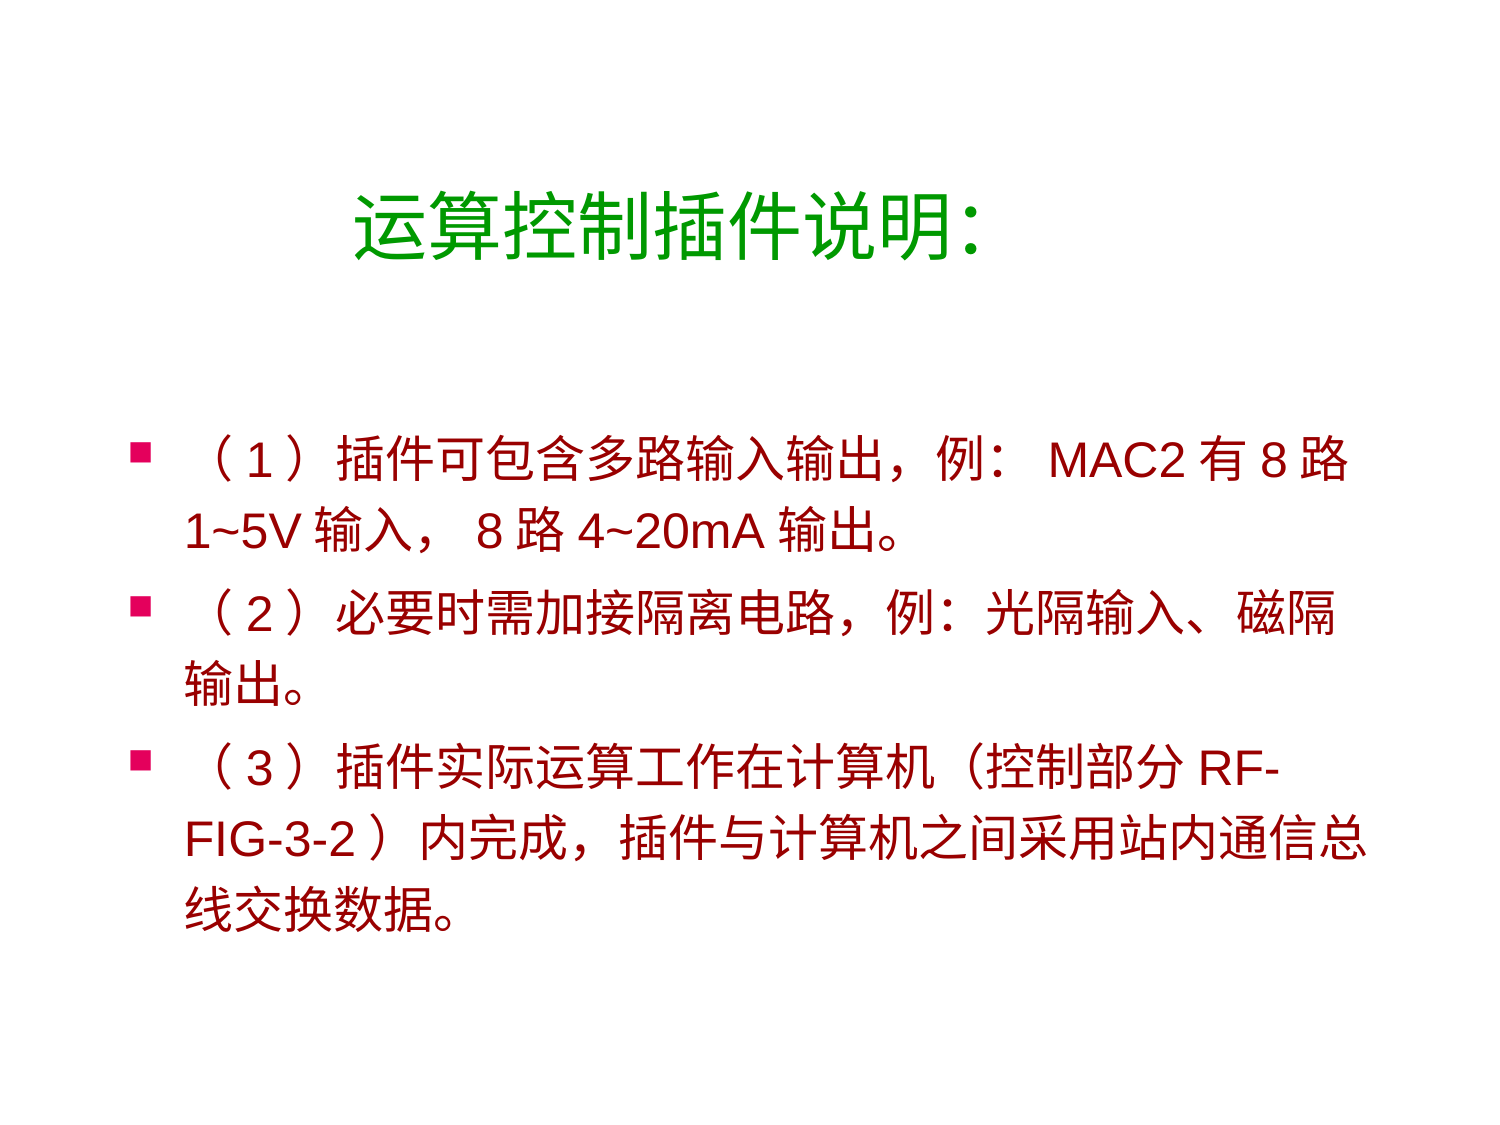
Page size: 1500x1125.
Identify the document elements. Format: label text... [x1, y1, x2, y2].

list （1）插件可包含多路输入输出，例：MAC2有8路1~5V输入，8路4~20mA输出。 （2）必要时需加接隔离电路，例：光隔输入、磁隔输出。 （3）插件实际运算工作在计算机（控制部分RF-FIG-3-2）内完成，插件与计算机之间采用站内通信总线交换数据。 [112, 337, 1388, 1013]
title 运算控制插件说明： [337, 162, 1312, 288]
